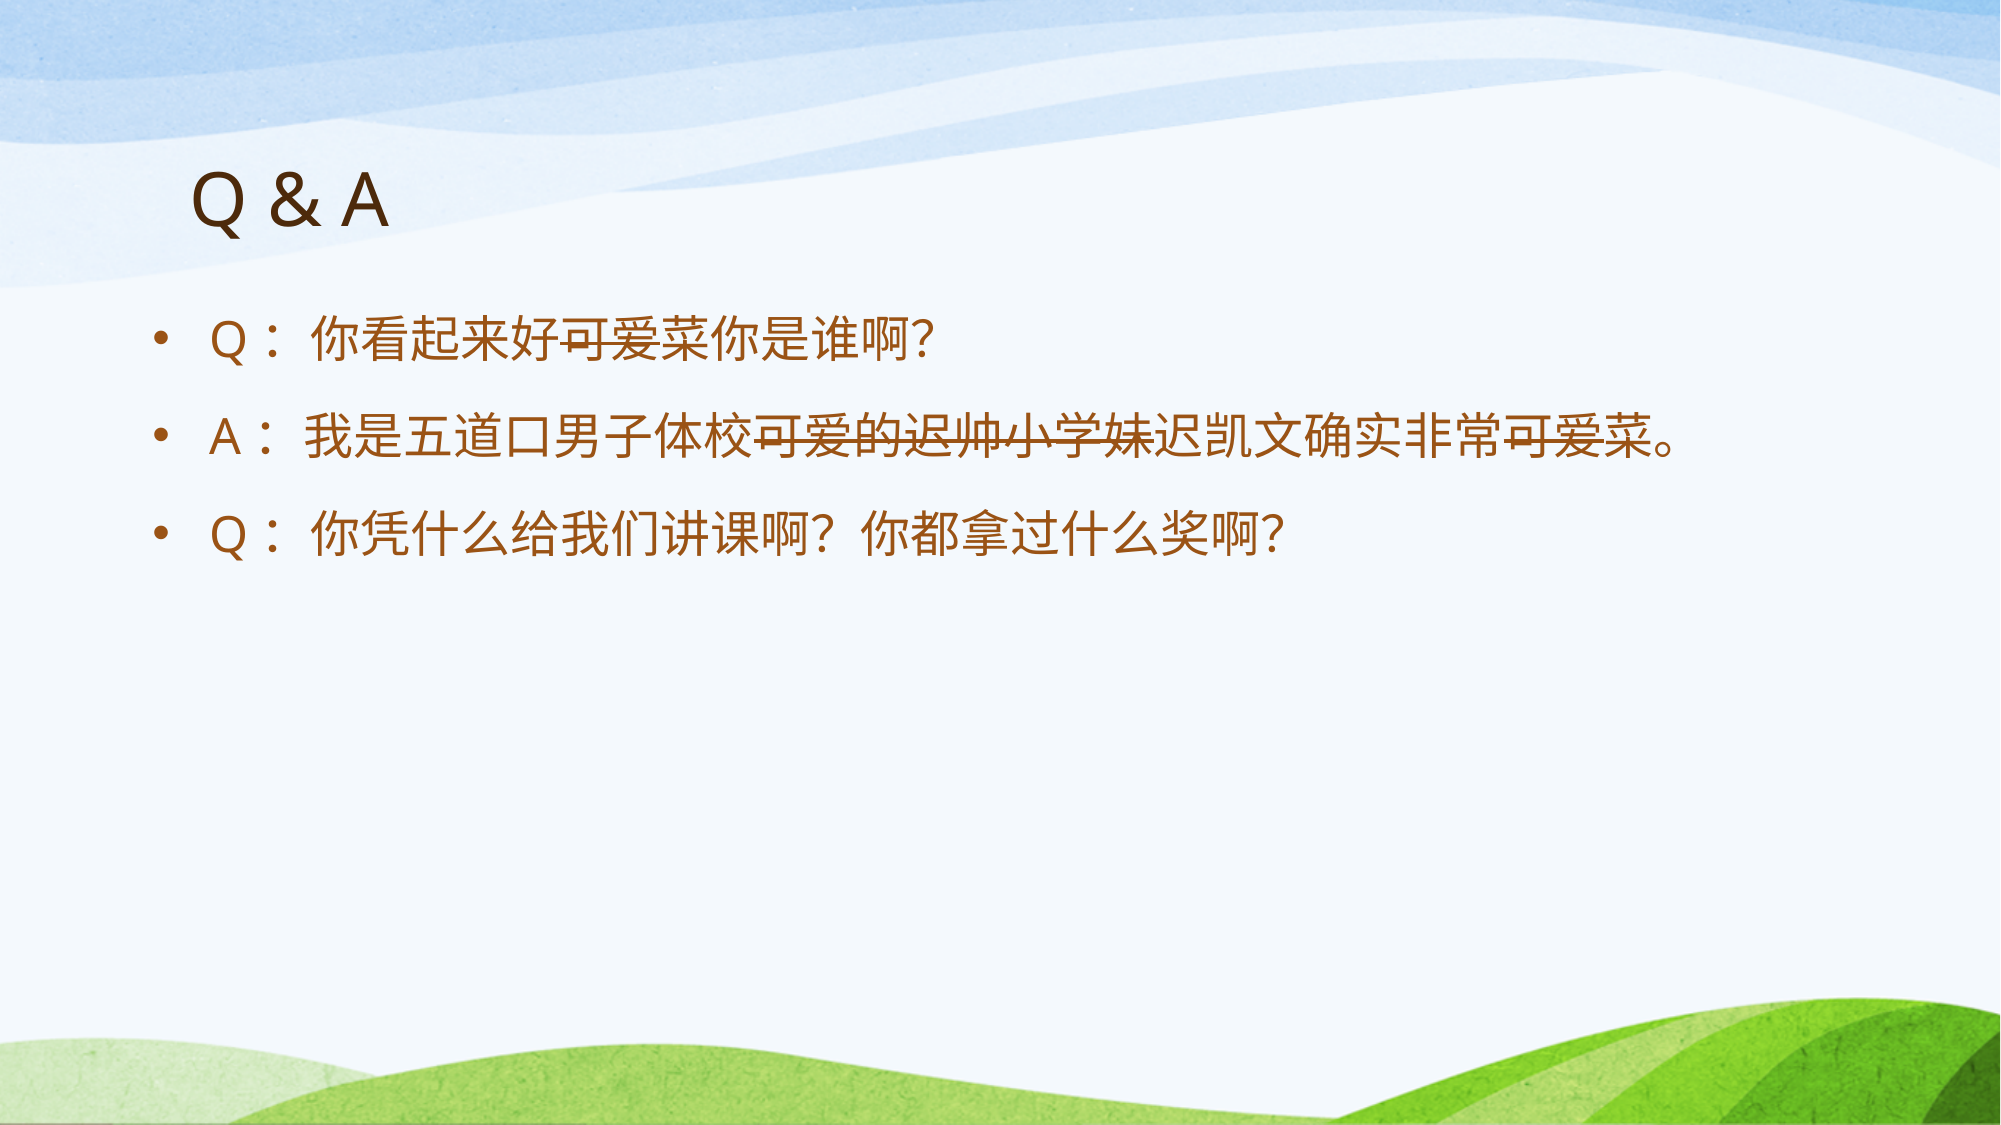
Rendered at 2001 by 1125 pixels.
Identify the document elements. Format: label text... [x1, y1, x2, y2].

title Q & A [174, 50, 1825, 250]
picture [0, 0, 2001, 1125]
list Q：你看起来好可爱菜你是谁啊？ A：我是五道口男子体校可爱的迟帅小学妹迟凯文确实非常可爱菜。 Q：你凭什么给我们讲课啊？你都拿过什么奖啊？ [137, 299, 1863, 1125]
